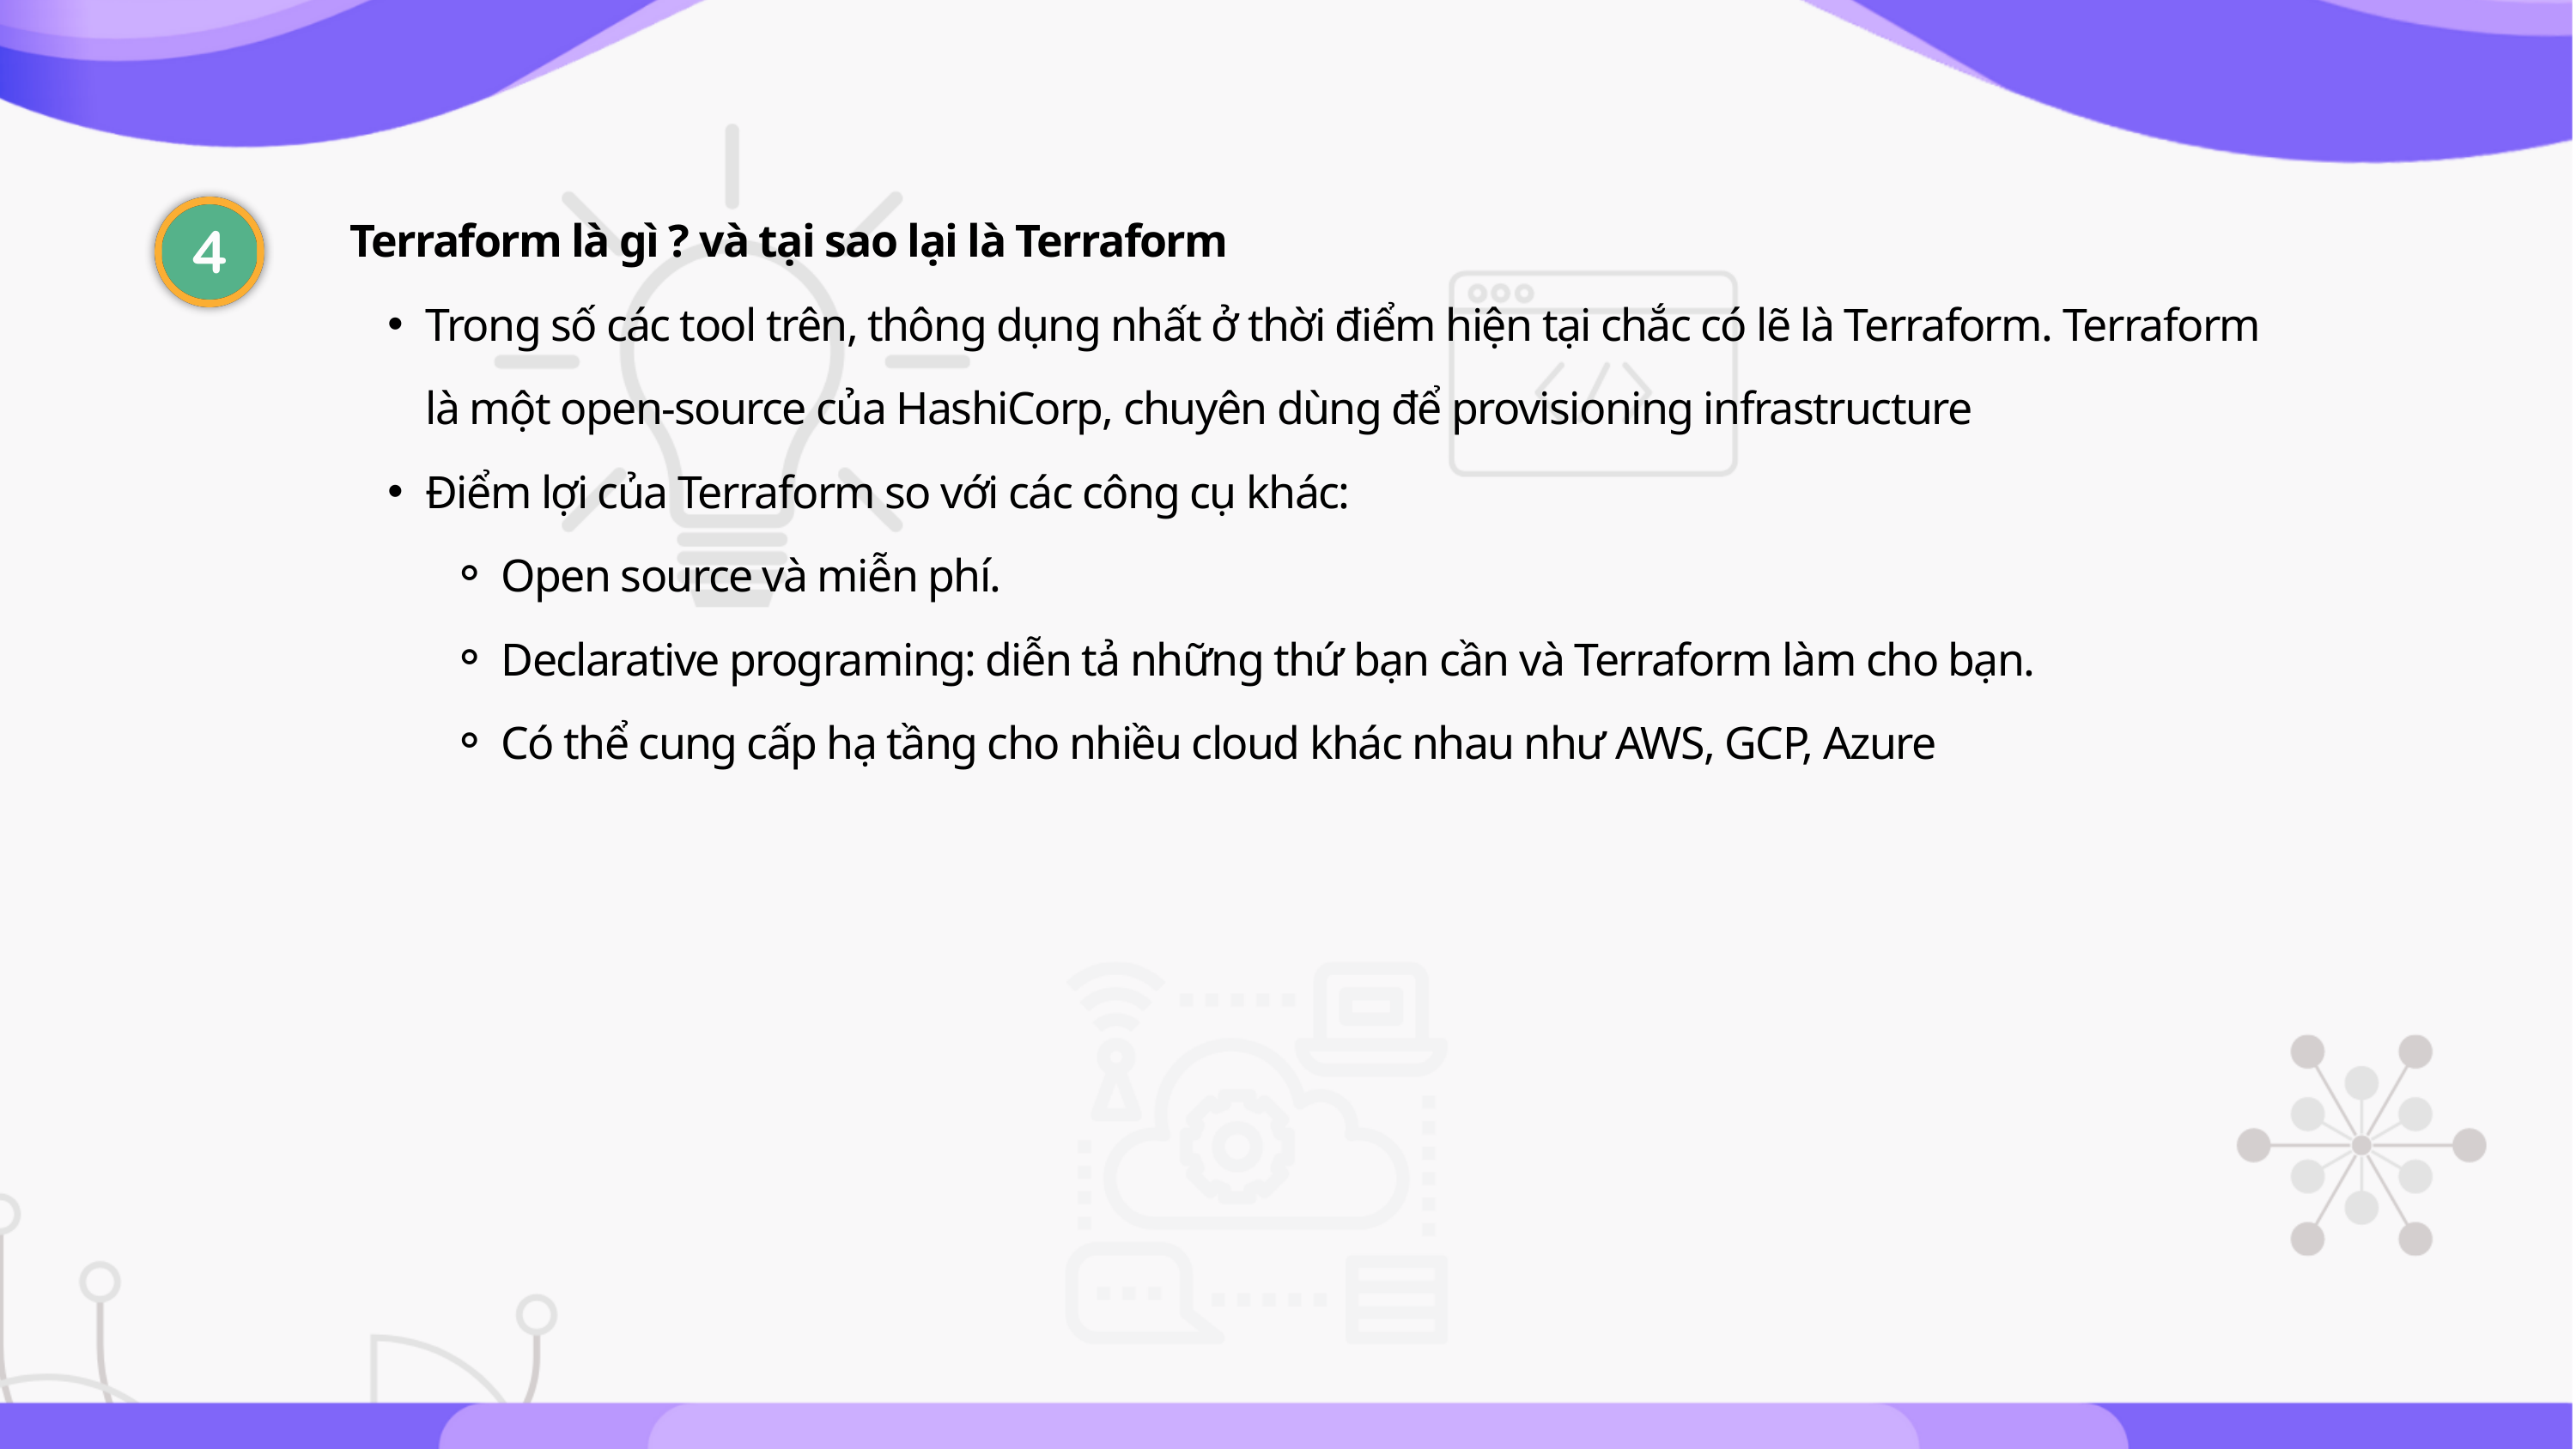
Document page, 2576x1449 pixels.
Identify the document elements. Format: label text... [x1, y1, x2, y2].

text_box [0, 0, 2573, 1449]
text_box [161, 204, 258, 300]
text_box [144, 187, 275, 317]
text_box Terraform là gì ? và tại sao lại là Terraform Trong số các tool trên, thông dụng nhất ở thời điểm hiện tại chắc có lẽ là Terraform. Terraform là một open-source của HashiCorp, chuyên dùng để provisioning infrastructure Điểm lợi của Terraform so với các công cụ khác: Open source và miễn phí. Declarative programing: diễn tả những thứ bạn cần và Terraform làm cho bạn. Có thể cung cấp hạ tầng cho nhiều cloud khác nhau như AWS, GCP, Azure [349, 182, 2267, 769]
text_box [155, 197, 264, 307]
